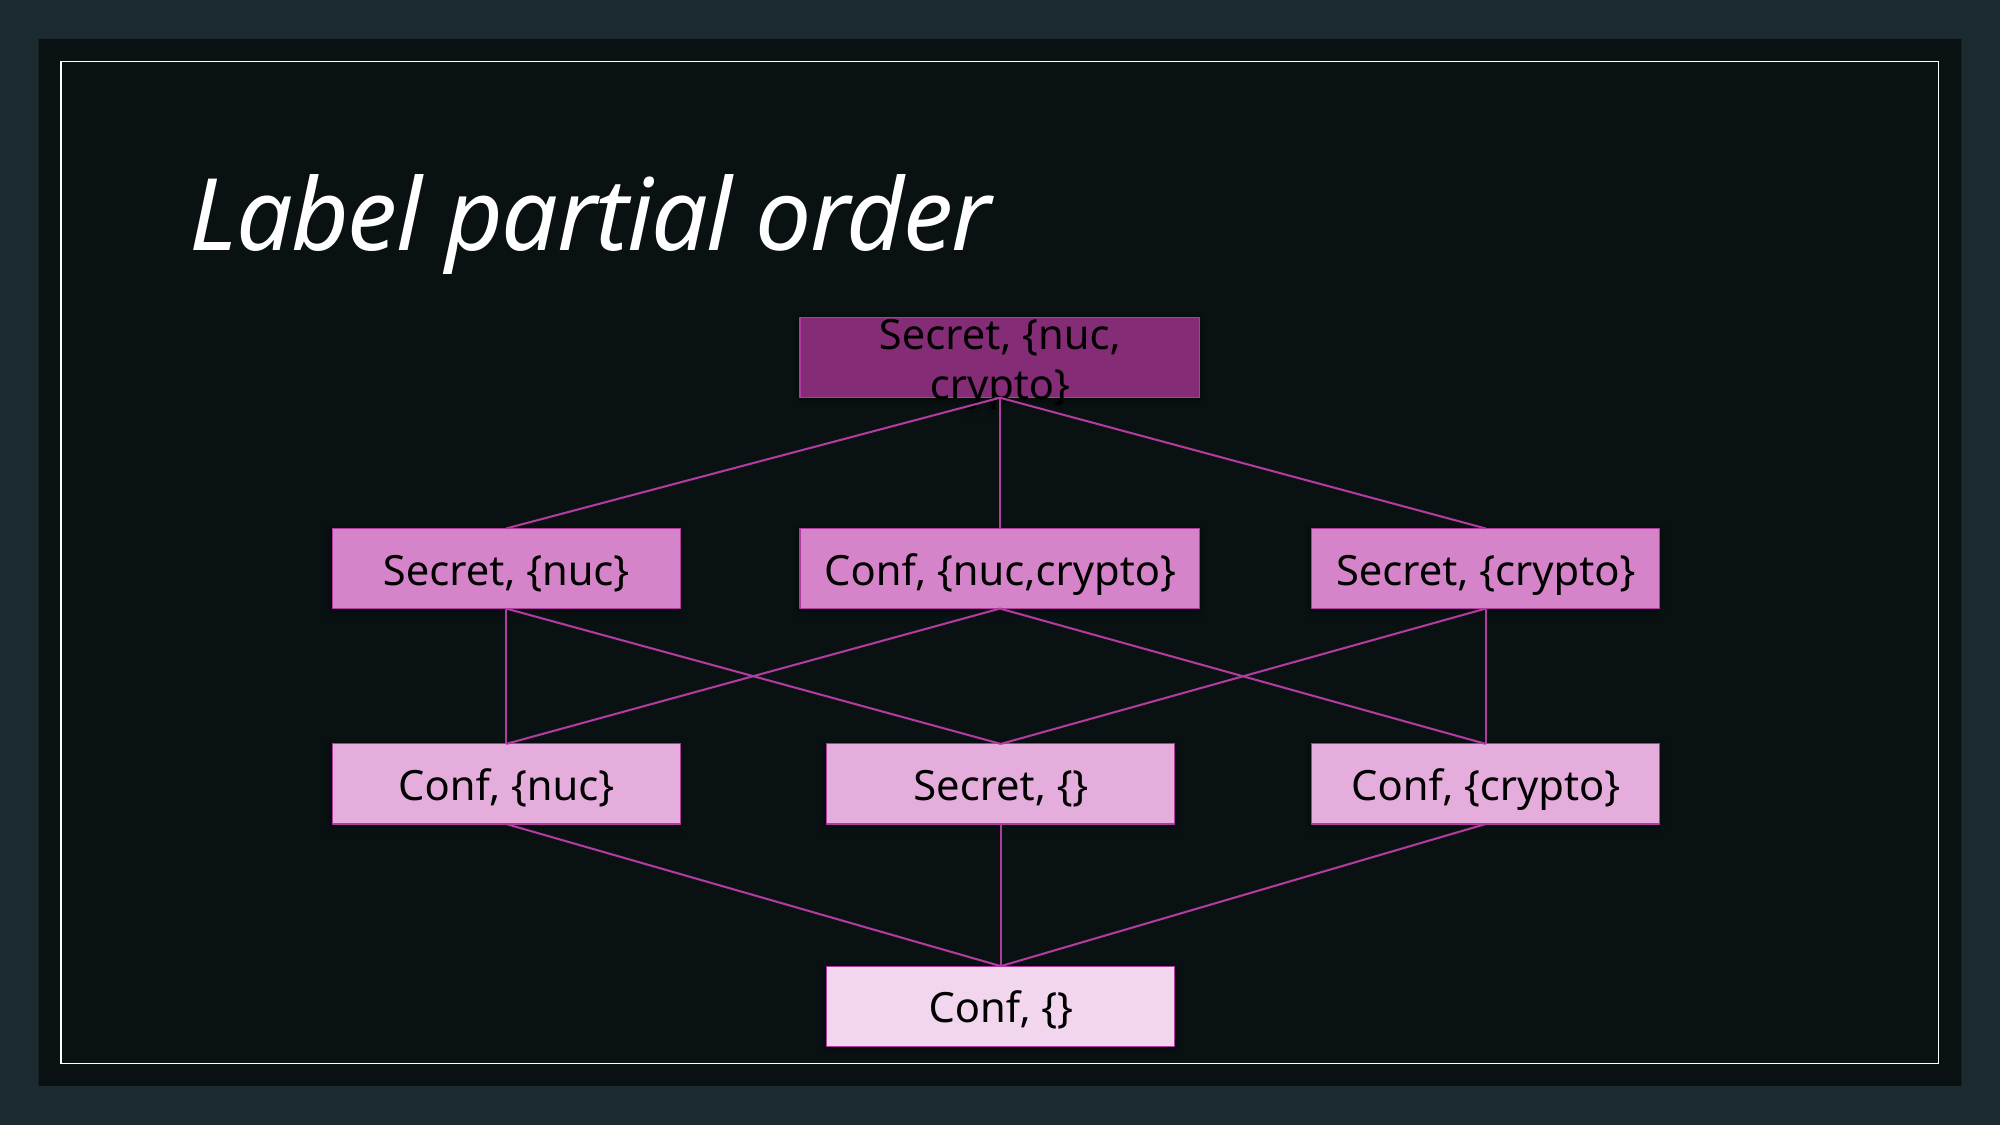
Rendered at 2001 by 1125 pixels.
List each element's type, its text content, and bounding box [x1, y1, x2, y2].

title Label partial order [174, 105, 1825, 331]
text_box Conf, {} [826, 974, 1175, 1047]
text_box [332, 397, 1660, 967]
text_box Secret, {nuc, crypto} [799, 317, 1200, 393]
